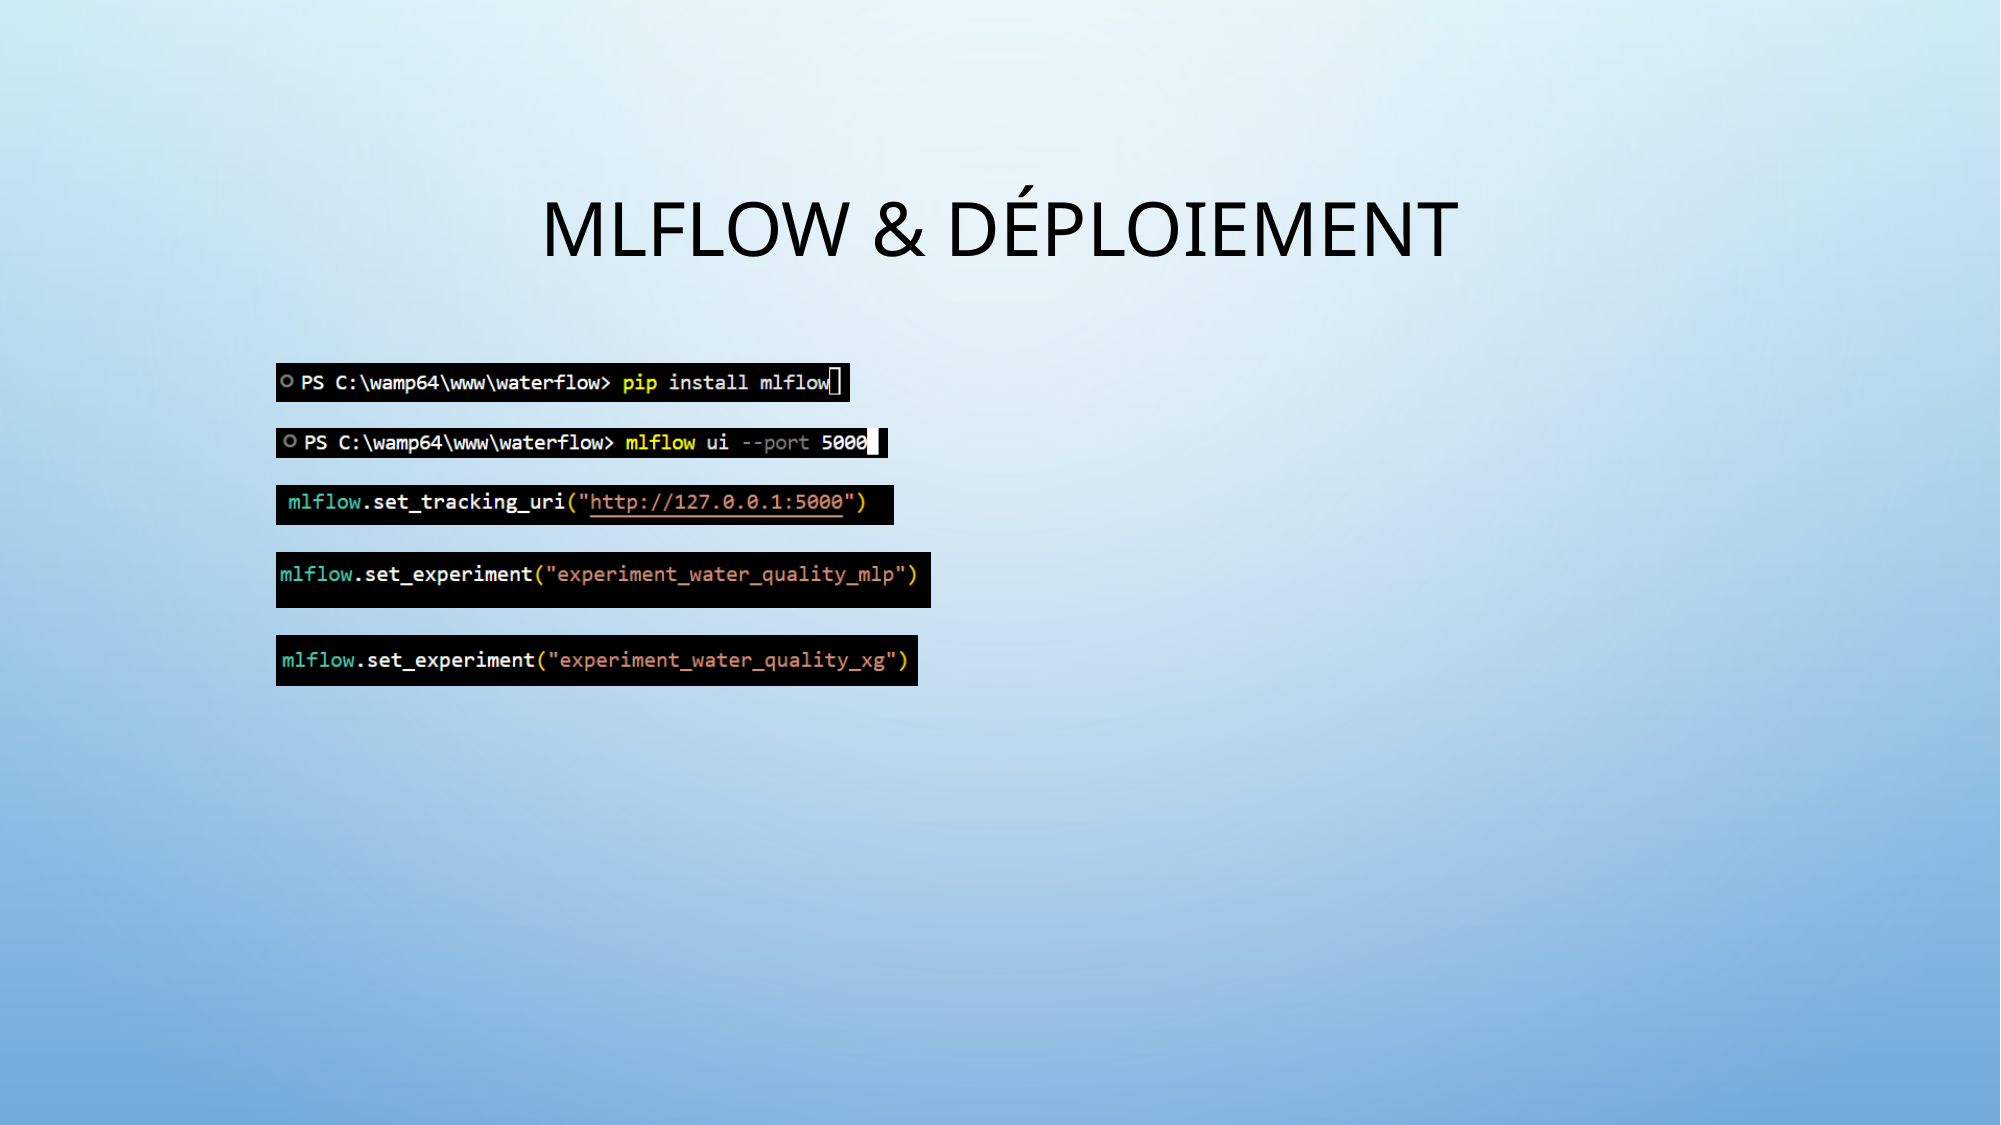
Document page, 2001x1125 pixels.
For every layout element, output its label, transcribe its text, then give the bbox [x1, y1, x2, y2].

picture [276, 552, 932, 608]
picture [276, 428, 888, 458]
title Mlflow & déploiement [149, 101, 1851, 364]
picture [276, 363, 850, 403]
picture [276, 635, 918, 686]
picture [276, 485, 894, 525]
